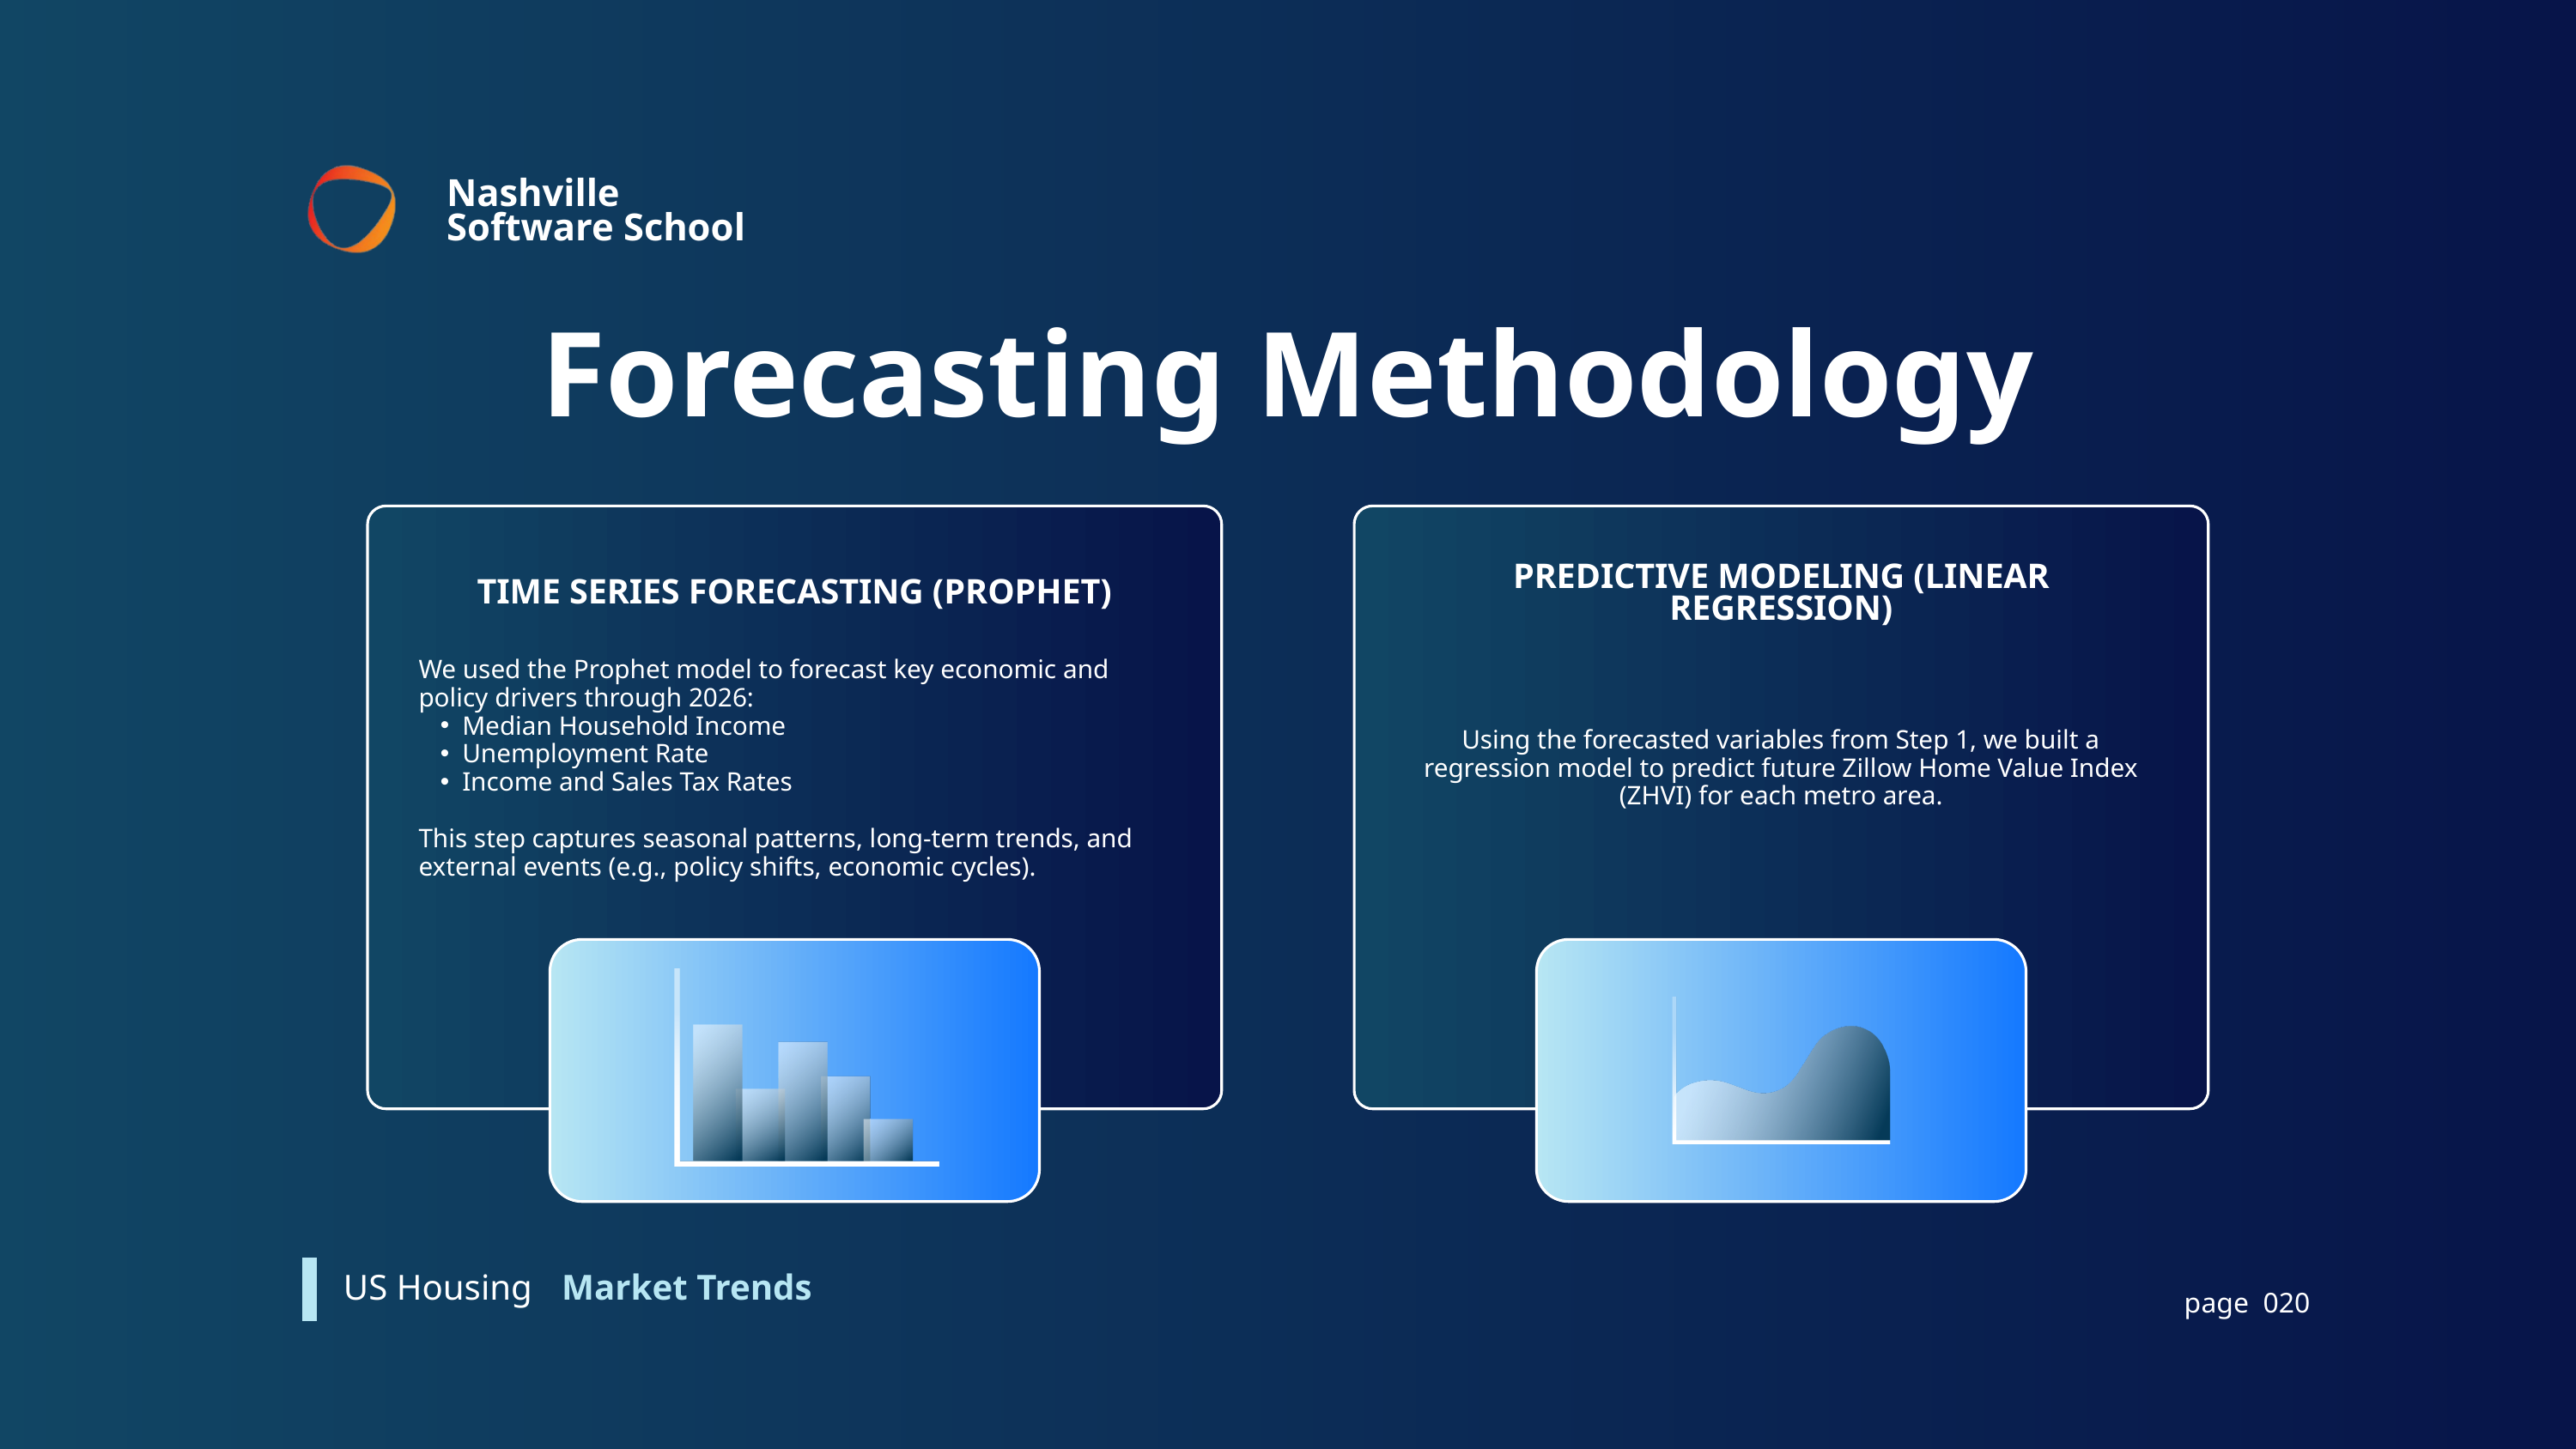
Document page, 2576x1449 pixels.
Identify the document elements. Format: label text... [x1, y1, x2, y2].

text_box Forecasting Methodology [428, 332, 2147, 440]
text_box US Housing [343, 1275, 562, 1307]
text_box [1353, 506, 2208, 1109]
text_box page 020 [2184, 1293, 2432, 1319]
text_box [367, 506, 1222, 1109]
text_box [1536, 939, 2026, 1202]
text_box Nashville Software School [447, 179, 769, 249]
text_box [302, 1257, 317, 1322]
text_box [299, 156, 404, 261]
text_box Market Trends [562, 1275, 854, 1307]
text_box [550, 939, 1040, 1202]
